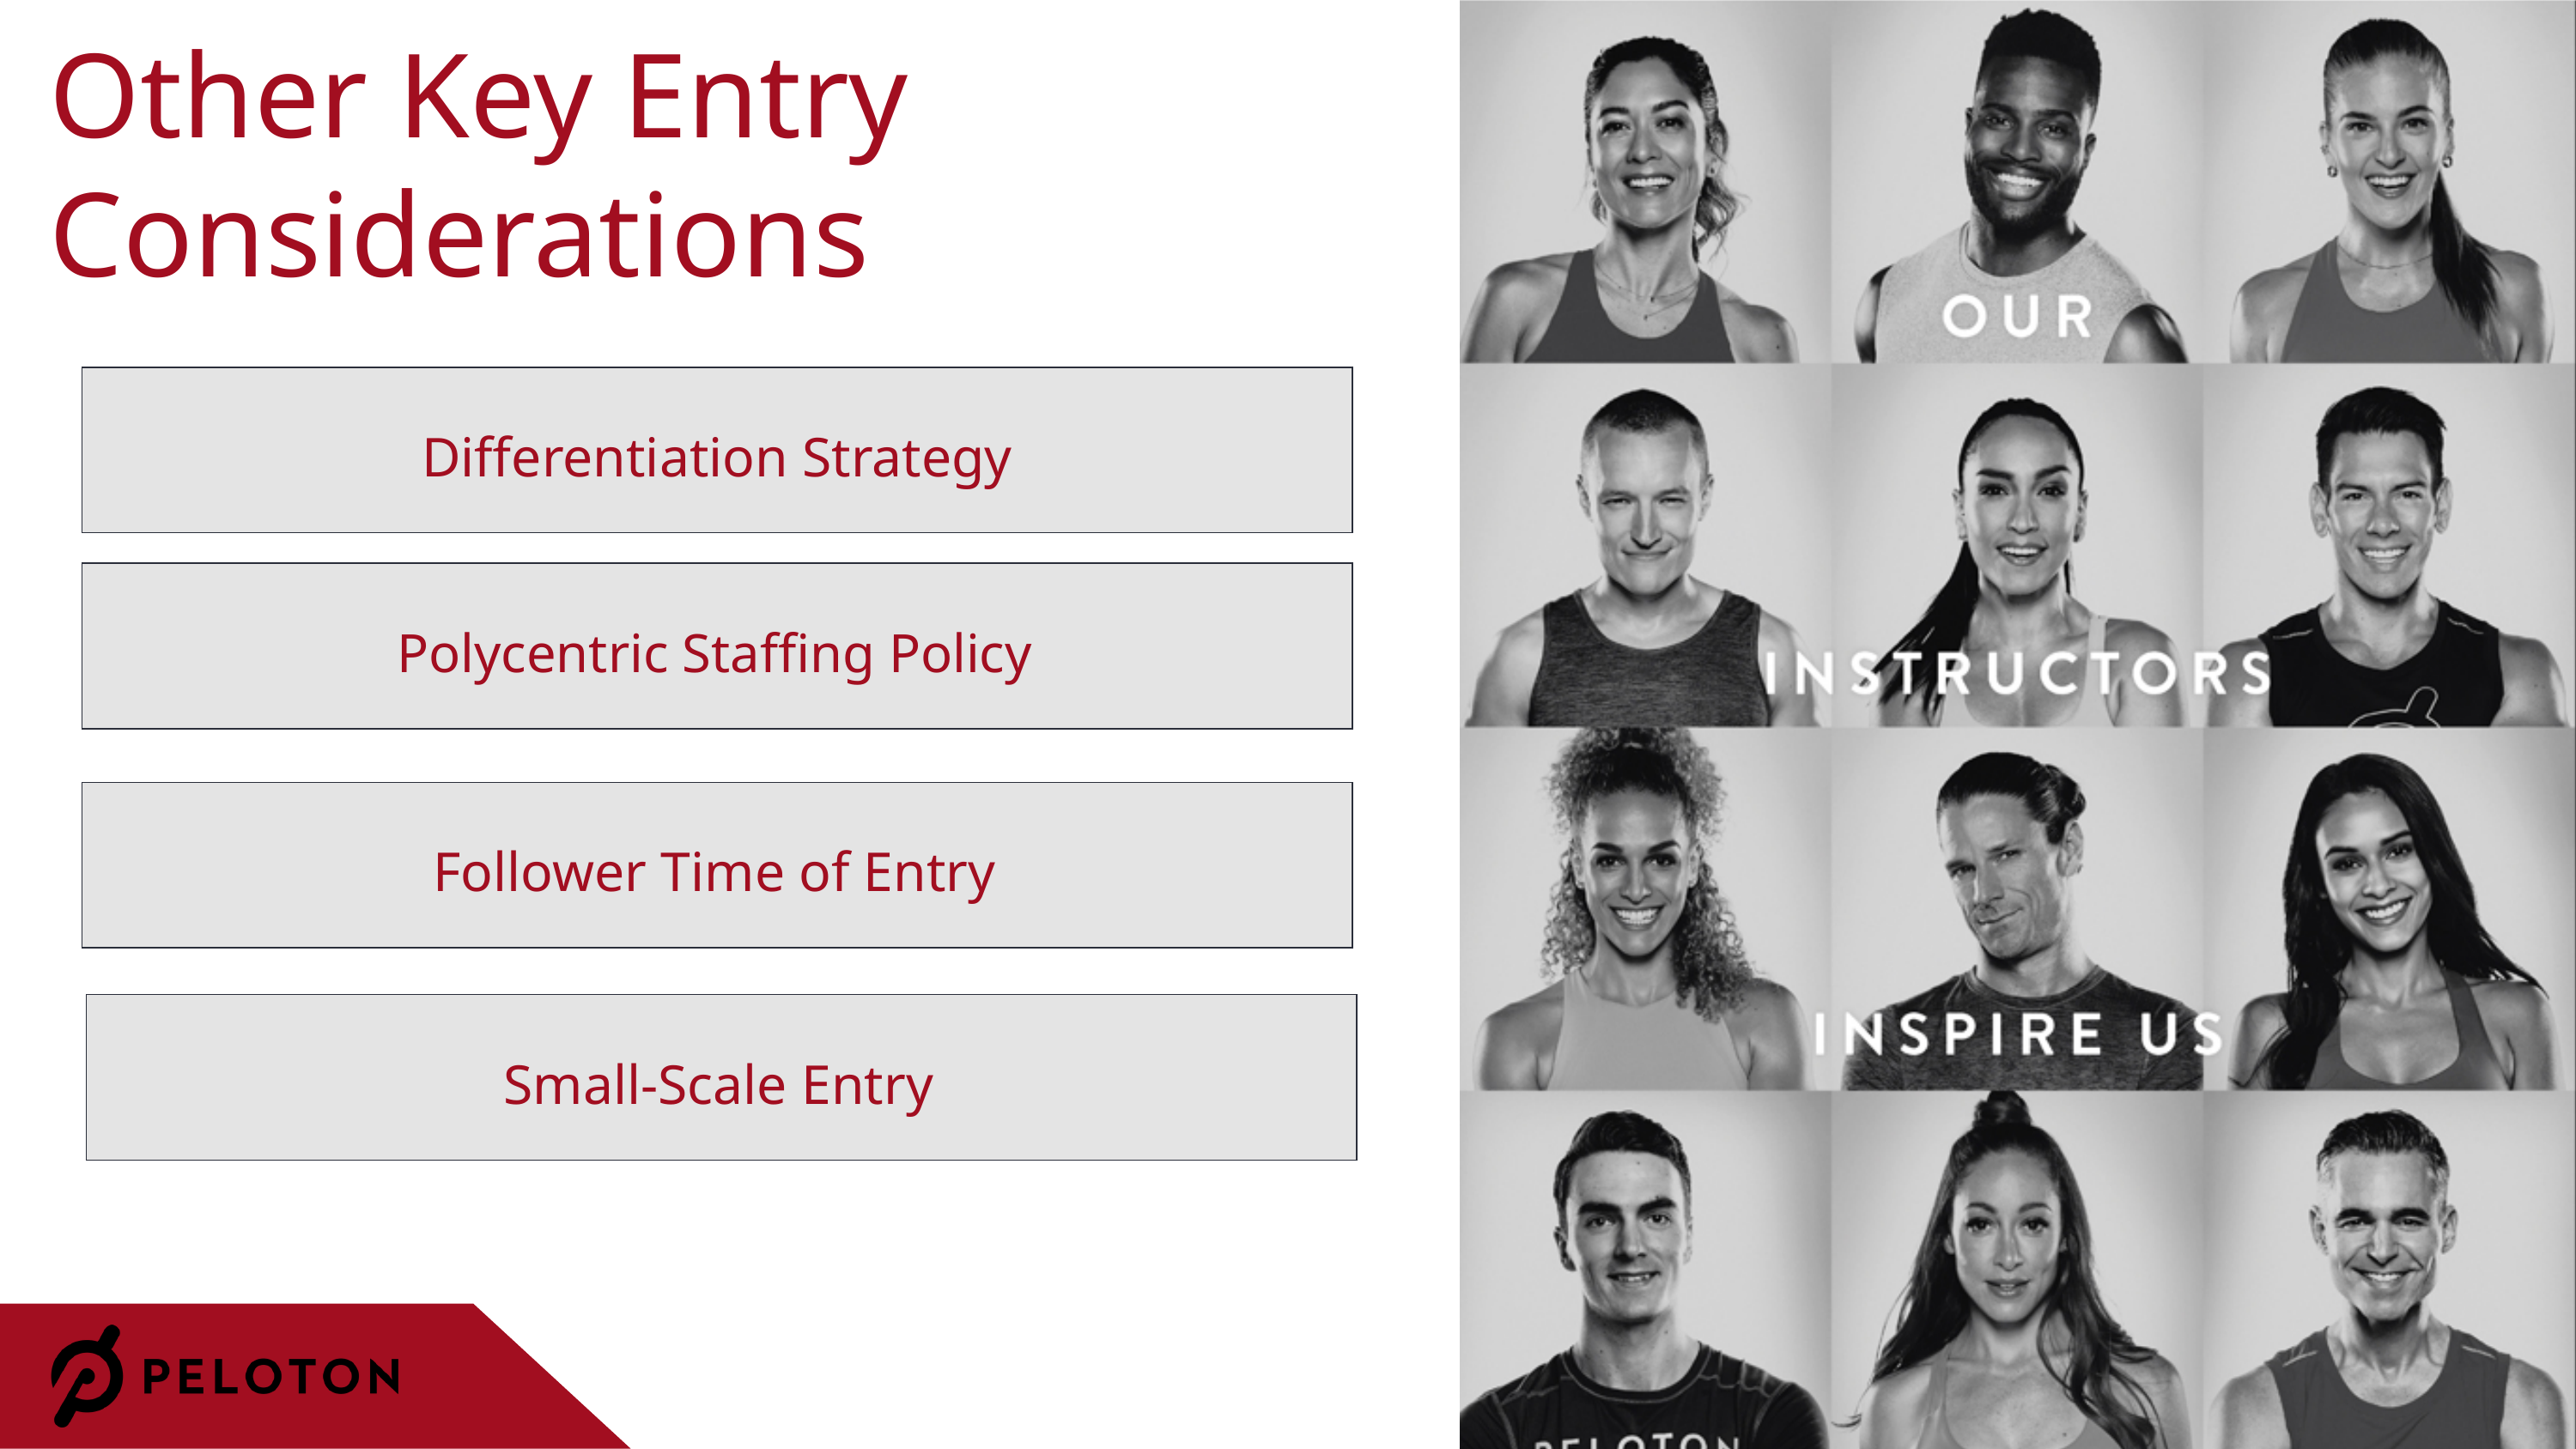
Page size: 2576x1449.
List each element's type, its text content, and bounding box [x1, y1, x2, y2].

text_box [82, 349, 1353, 551]
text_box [0, 1303, 631, 1449]
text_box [82, 764, 1353, 967]
text_box Other Key Entry Considerations [49, 21, 1454, 300]
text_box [86, 976, 1357, 1179]
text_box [82, 555, 1353, 747]
picture [1459, 0, 2576, 1449]
